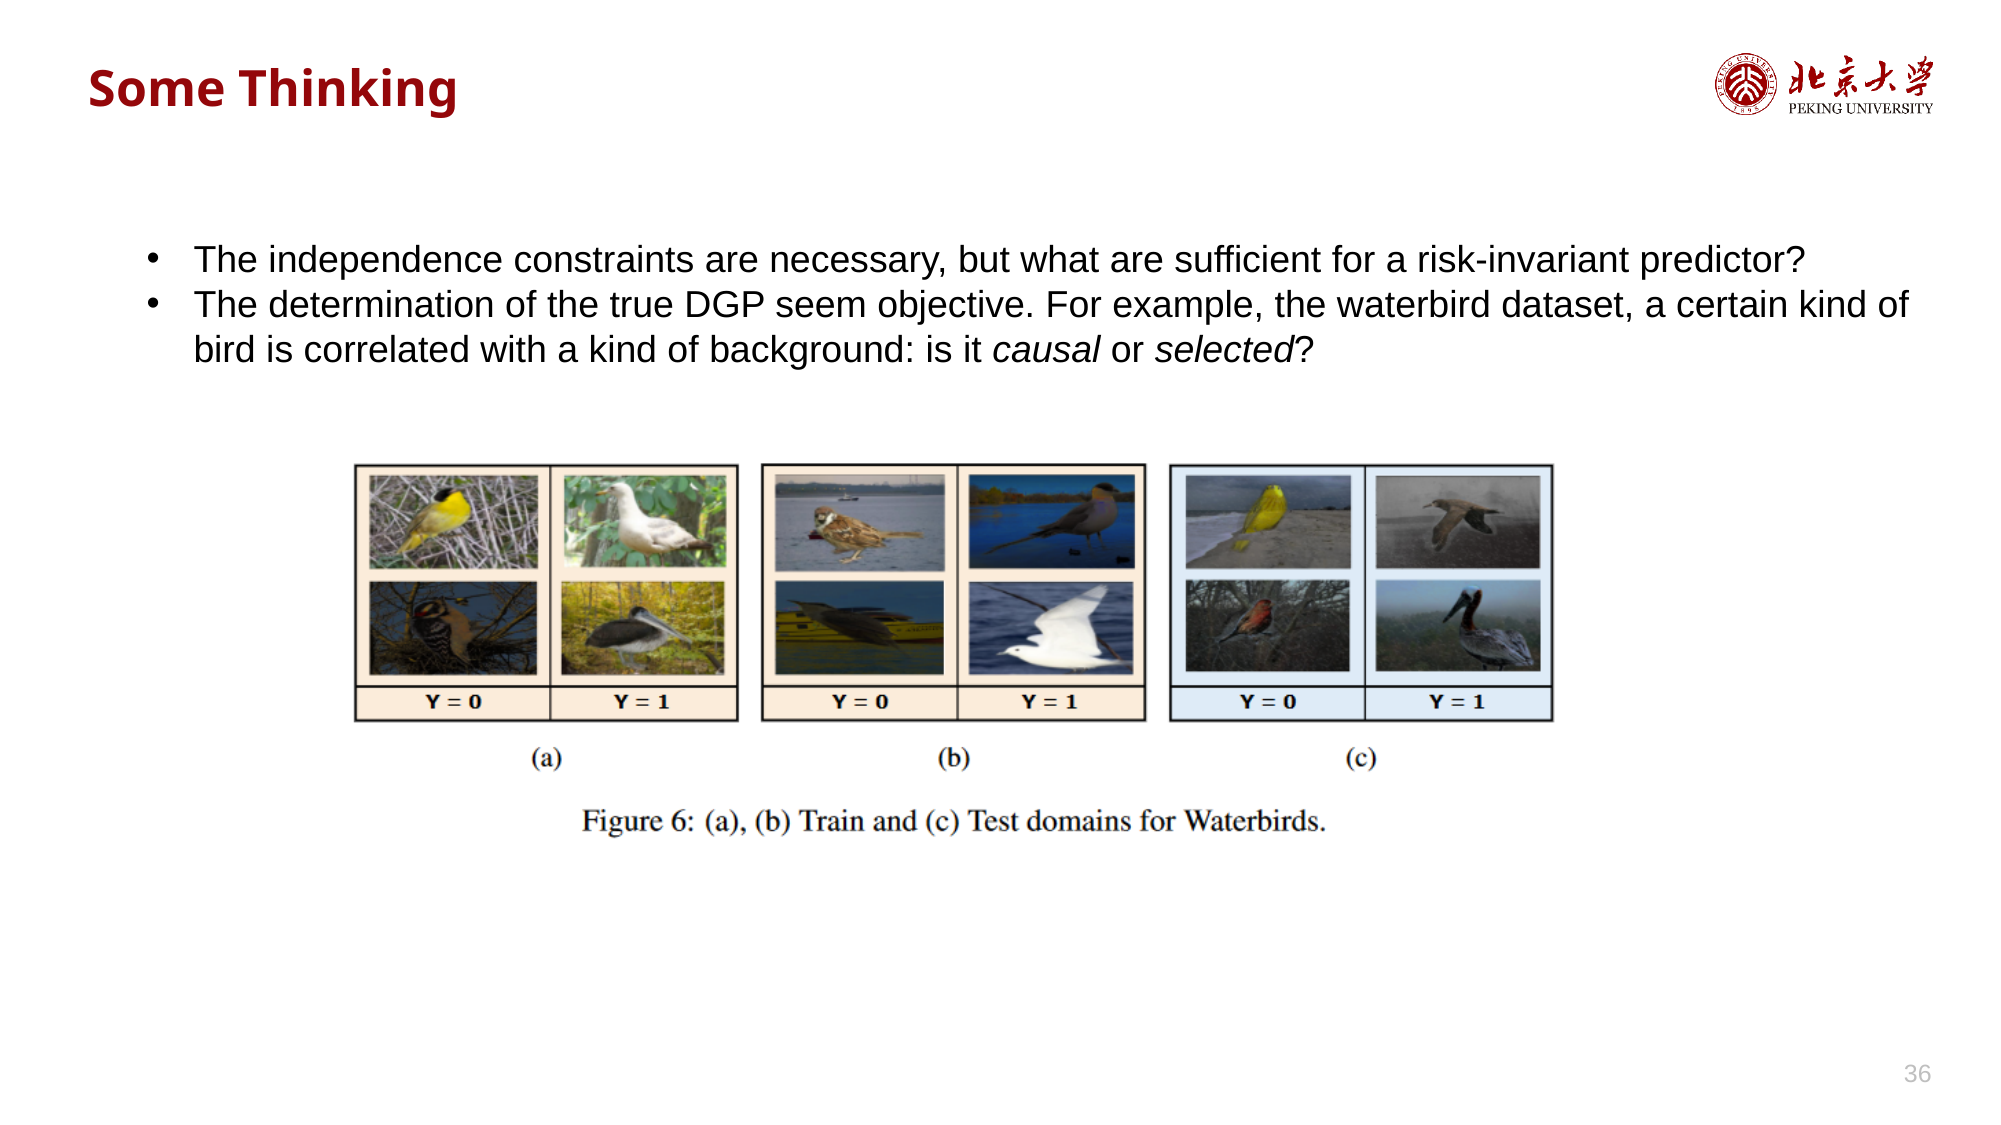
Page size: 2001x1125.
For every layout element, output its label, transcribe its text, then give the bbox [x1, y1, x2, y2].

text_box The independence constraints are necessary, but what are sufficient for a risk-invariant predictor? The determination of the true DGP seem objective. For example, the waterbird dataset, a certain kind of bird is correlated with a kind of background: is it causal or selected? [131, 227, 1933, 378]
picture [1715, 53, 1933, 116]
text_box Some Thinking [74, 49, 1422, 124]
slide_number 36 [1496, 1042, 1947, 1103]
picture [328, 436, 1560, 852]
